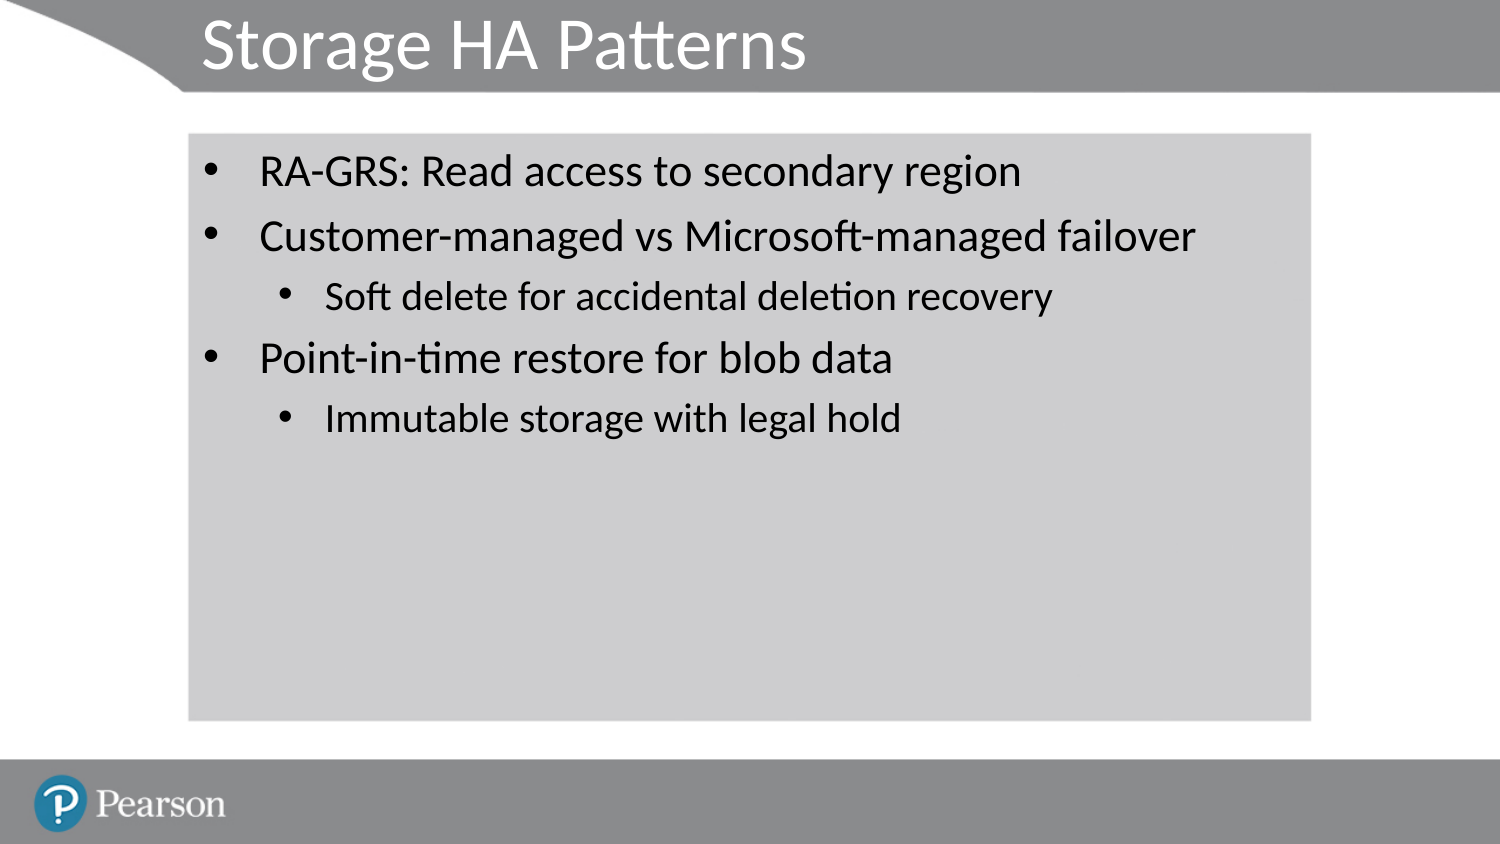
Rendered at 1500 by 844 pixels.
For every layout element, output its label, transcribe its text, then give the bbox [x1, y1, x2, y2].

title Storage HA Patterns [186, 0, 1425, 79]
list RA-GRS: Read access to secondary region Customer-managed vs Microsoft-managed failover Soft delete for accidental deletion recovery Point-in-time restore for blob data Immutable storage with legal hold [188, 133, 1311, 716]
picture [0, 0, 1500, 844]
